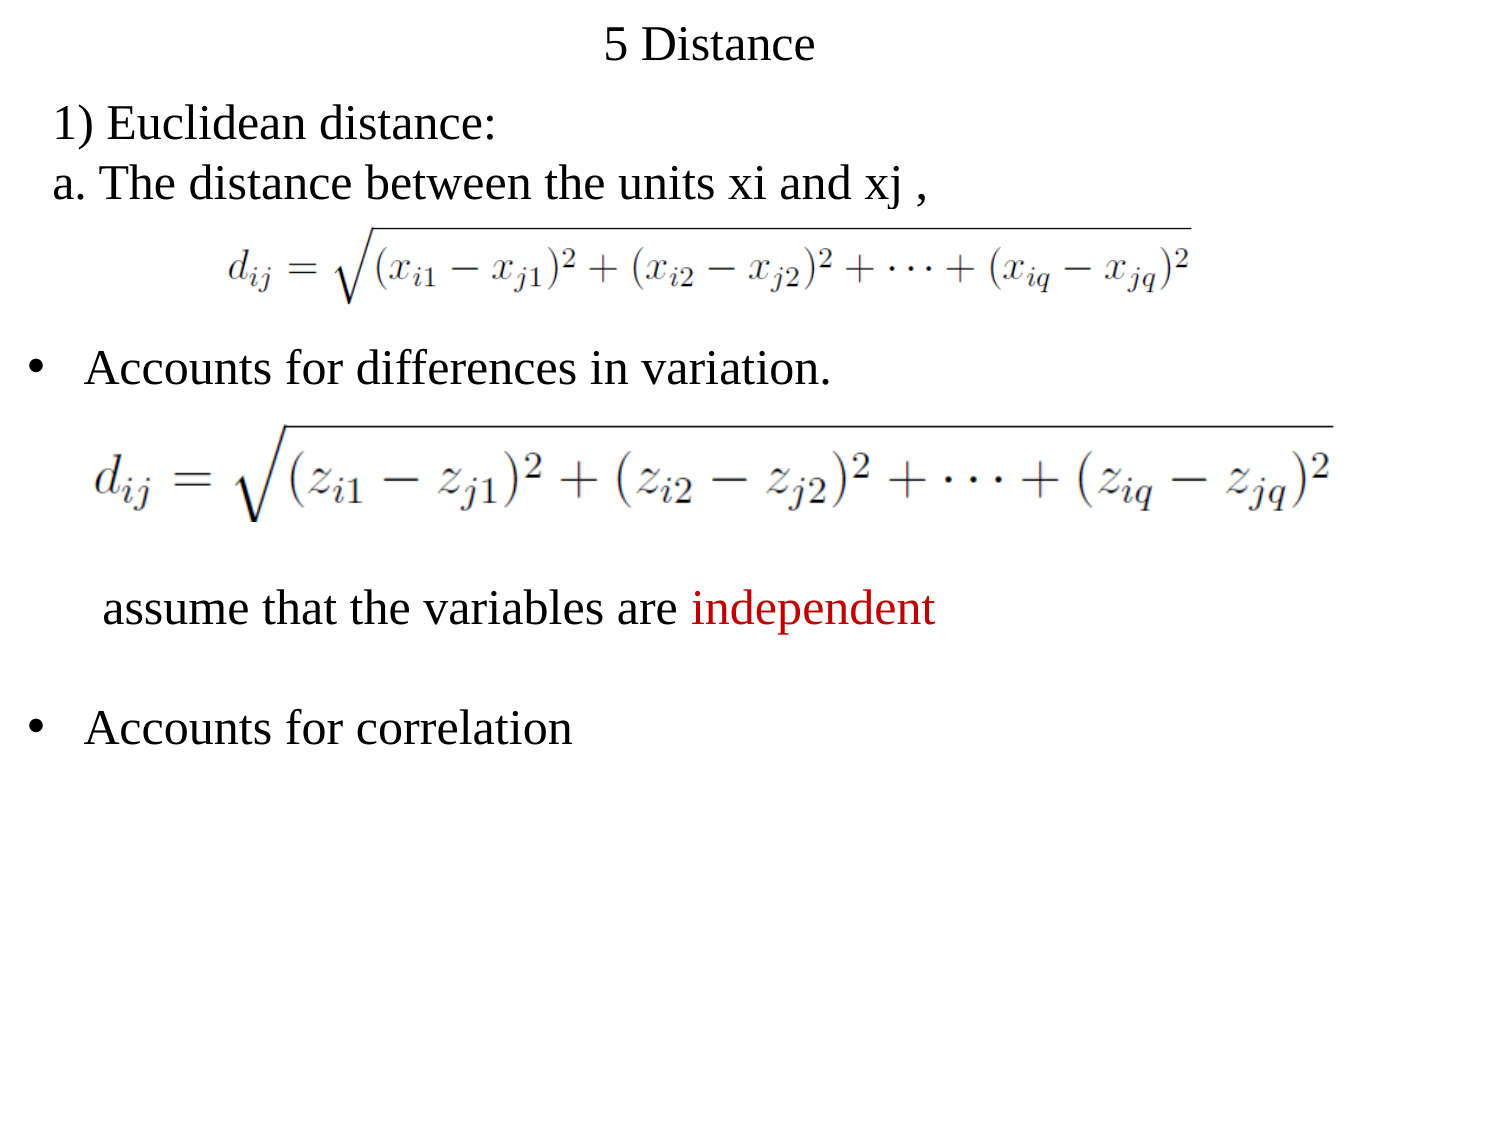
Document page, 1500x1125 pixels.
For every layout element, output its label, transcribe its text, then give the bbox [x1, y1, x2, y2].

text_box 5 Distance [588, 2, 831, 78]
picture [211, 208, 1208, 328]
text_box 1) Euclidean distance: a. The distance between the units xi and xj , [37, 82, 1425, 218]
text_box Accounts for differences in variation. assume that the variables are independent Accounts for correlation [12, 327, 1500, 763]
picture [73, 412, 1346, 523]
